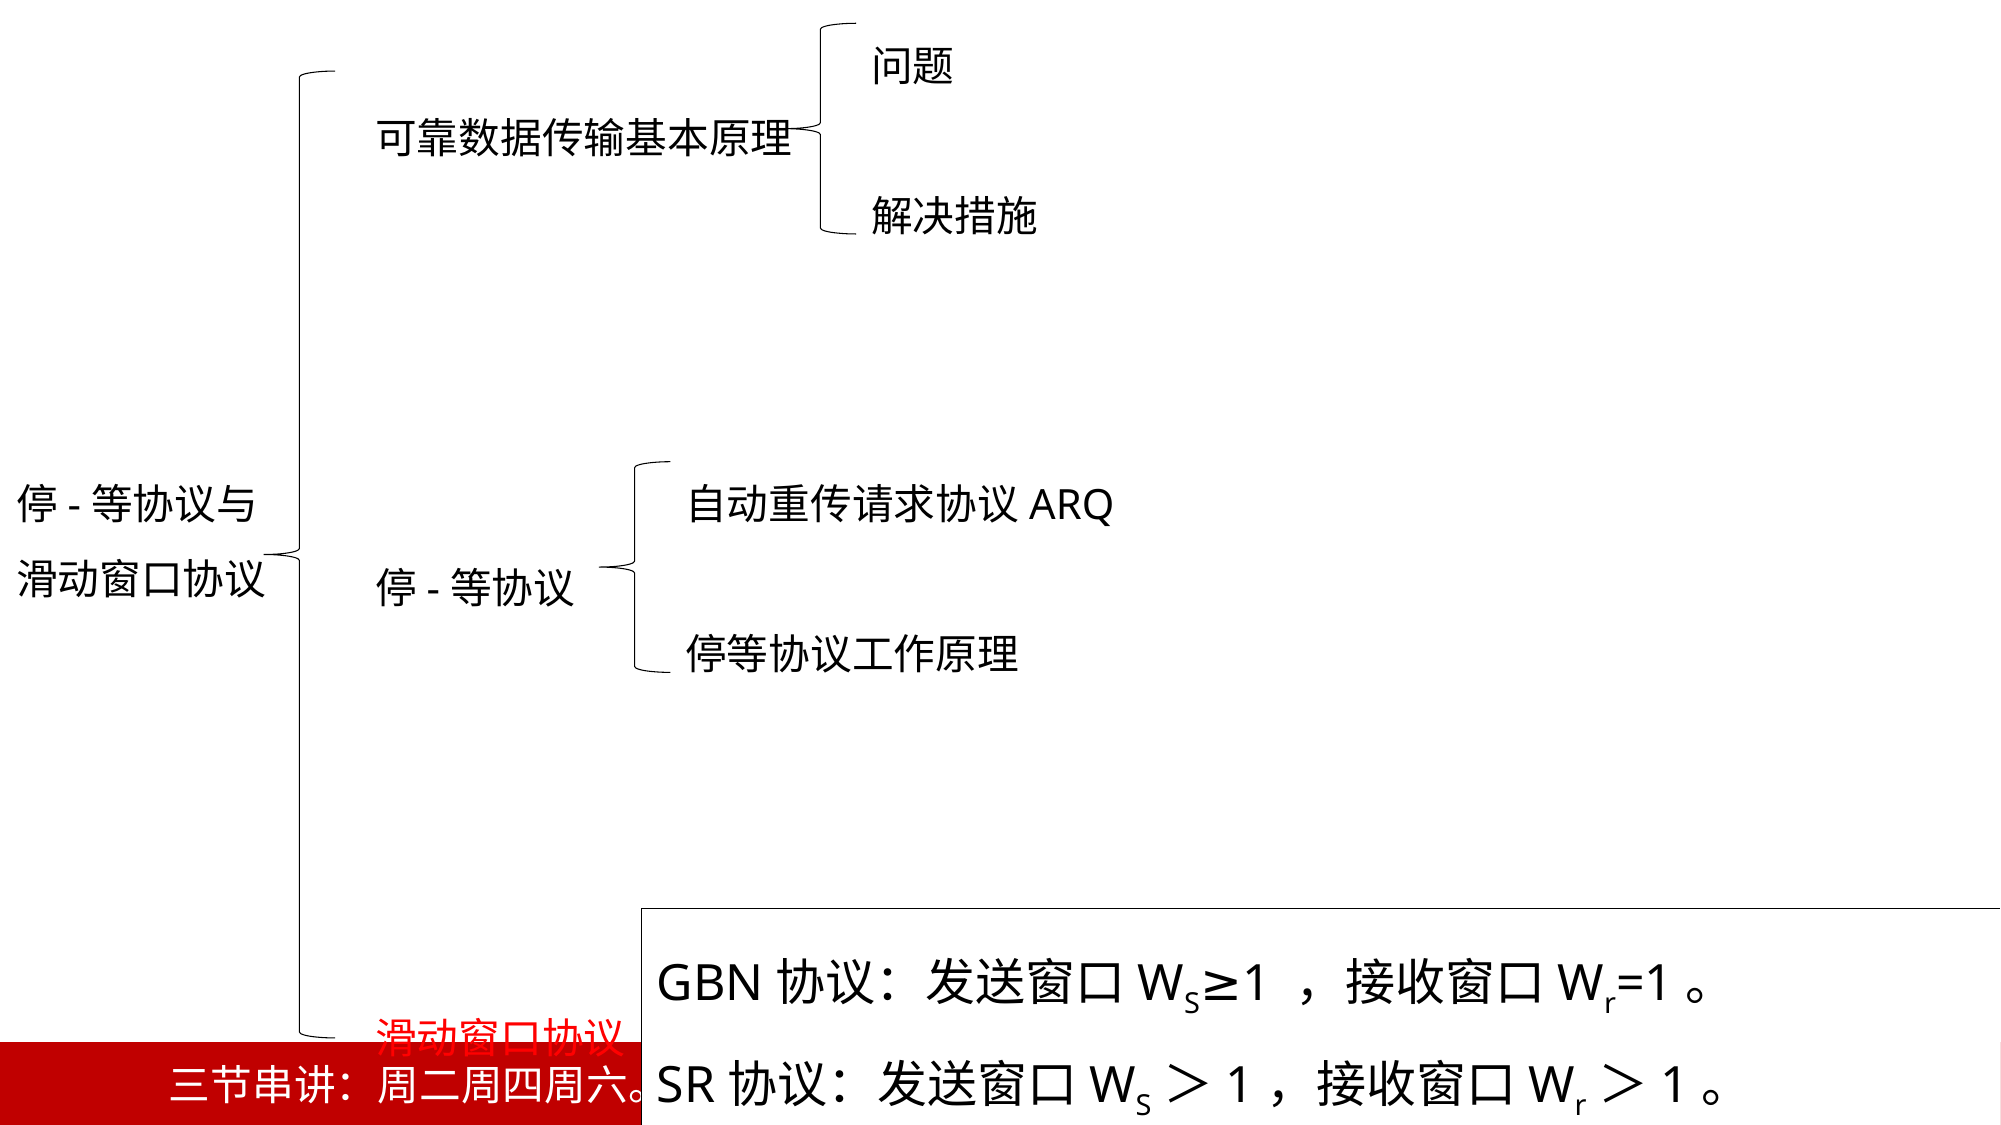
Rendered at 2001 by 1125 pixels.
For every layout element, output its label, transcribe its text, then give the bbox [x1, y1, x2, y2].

text_box [819, 22, 857, 79]
text_box 停-等协议与 滑动窗口协议 [1, 445, 282, 611]
text_box 自动重传请求协议ARQ 停等协议工作原理 [670, 445, 1234, 686]
text_box 问题 解决措施 [856, 7, 1420, 248]
text_box GBN协议：发送窗口WS≥1 ，接收窗口Wr=1。 SR协议：发送窗口WS＞1，接收窗口Wr＞1。 [641, 908, 2000, 1125]
text_box [598, 461, 671, 673]
text_box 可靠数据传输基本原理 停-等协议 滑动窗口协议 [360, 79, 924, 1070]
text_box [282, 70, 336, 1039]
